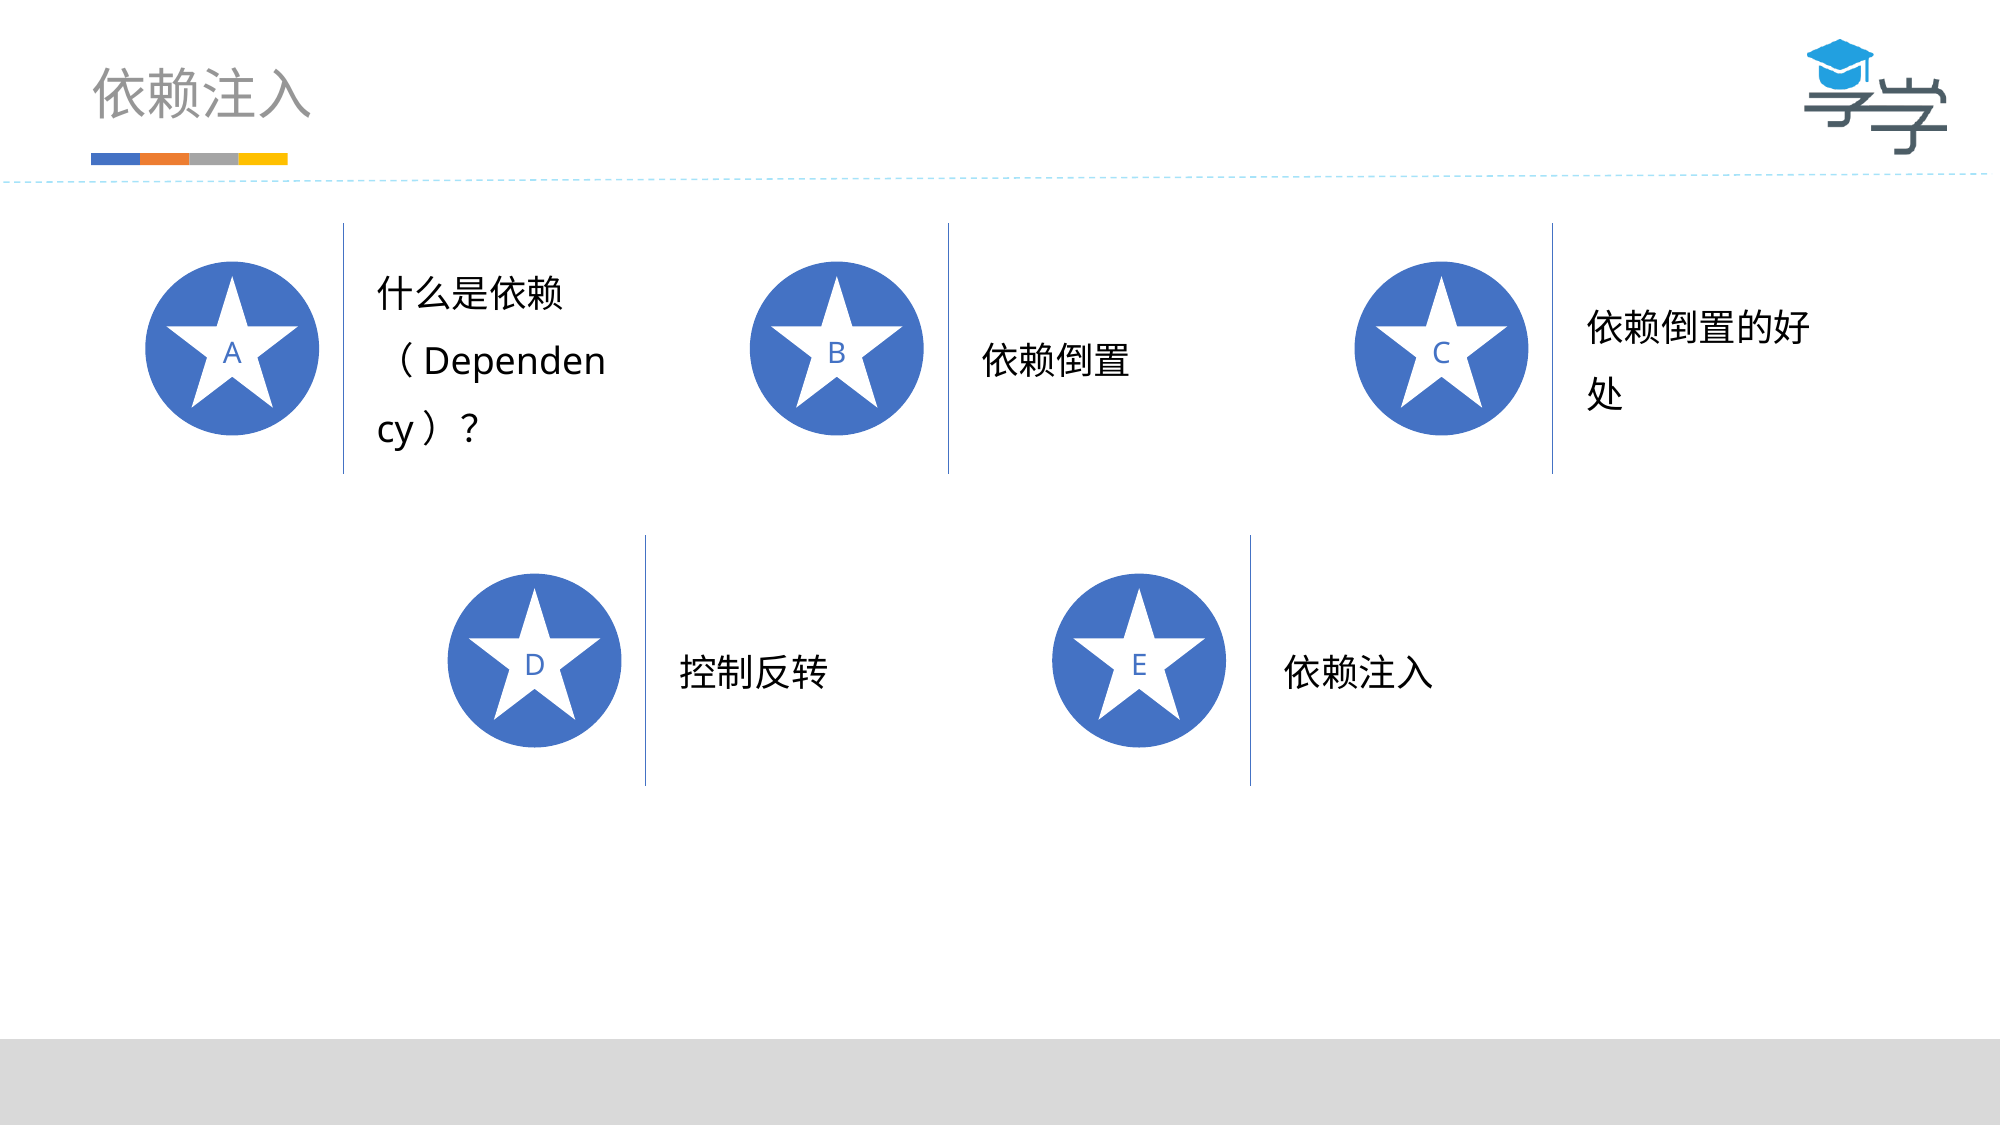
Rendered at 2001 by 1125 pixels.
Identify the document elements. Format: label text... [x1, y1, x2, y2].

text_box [749, 223, 1235, 474]
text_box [90, 152, 288, 166]
picture [1799, 20, 1952, 173]
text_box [145, 223, 630, 474]
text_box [1052, 535, 1537, 786]
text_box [447, 535, 932, 786]
text_box 依赖注入 [91, 59, 975, 126]
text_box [0, 173, 1993, 183]
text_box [1354, 223, 1839, 474]
